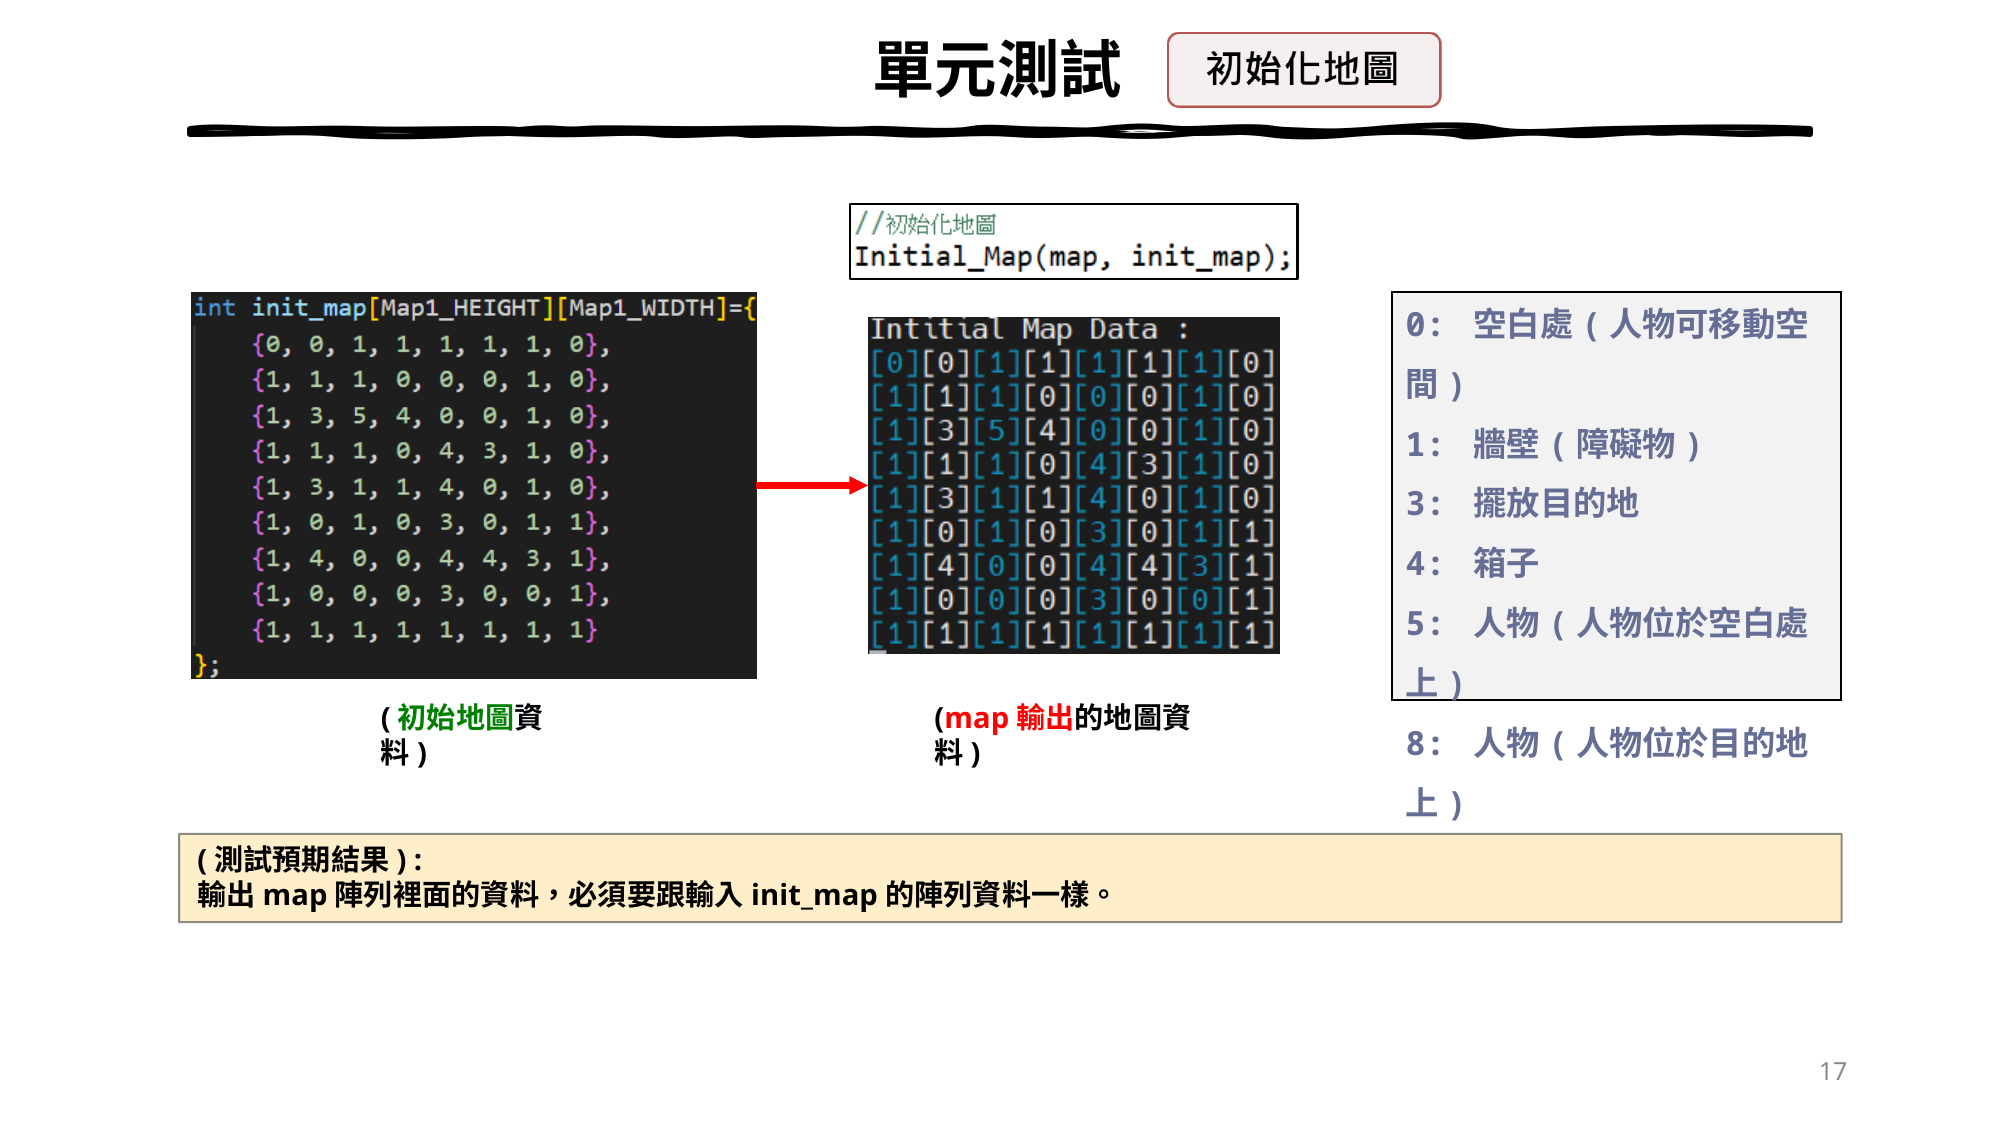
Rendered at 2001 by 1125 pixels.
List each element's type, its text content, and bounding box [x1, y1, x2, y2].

picture [851, 205, 1297, 278]
text_box (map輸出的地圖資料) [919, 692, 1228, 777]
picture [868, 317, 1280, 654]
text_box [178, 833, 1843, 923]
picture [179, 7, 1821, 150]
text_box (初始地圖資料) [366, 692, 582, 777]
picture [191, 292, 757, 679]
text_box 0: 空白處(人物可移動空間) 1: 牆壁(障礙物) 3: 擺放目的地 4: 箱子 5: 人物(人物位於空白處上) 8: 人物(人物位於目的地上) 7: 箱子擺放在目的上 [1390, 275, 1863, 890]
text_box 單元測試 [857, 22, 1142, 105]
slide_number 17 [1412, 1042, 1863, 1103]
text_box (測試預期結果) : 輸出map陣列裡面的資料，必須要跟輸入init_map的陣列資料一樣。 [182, 833, 1842, 919]
